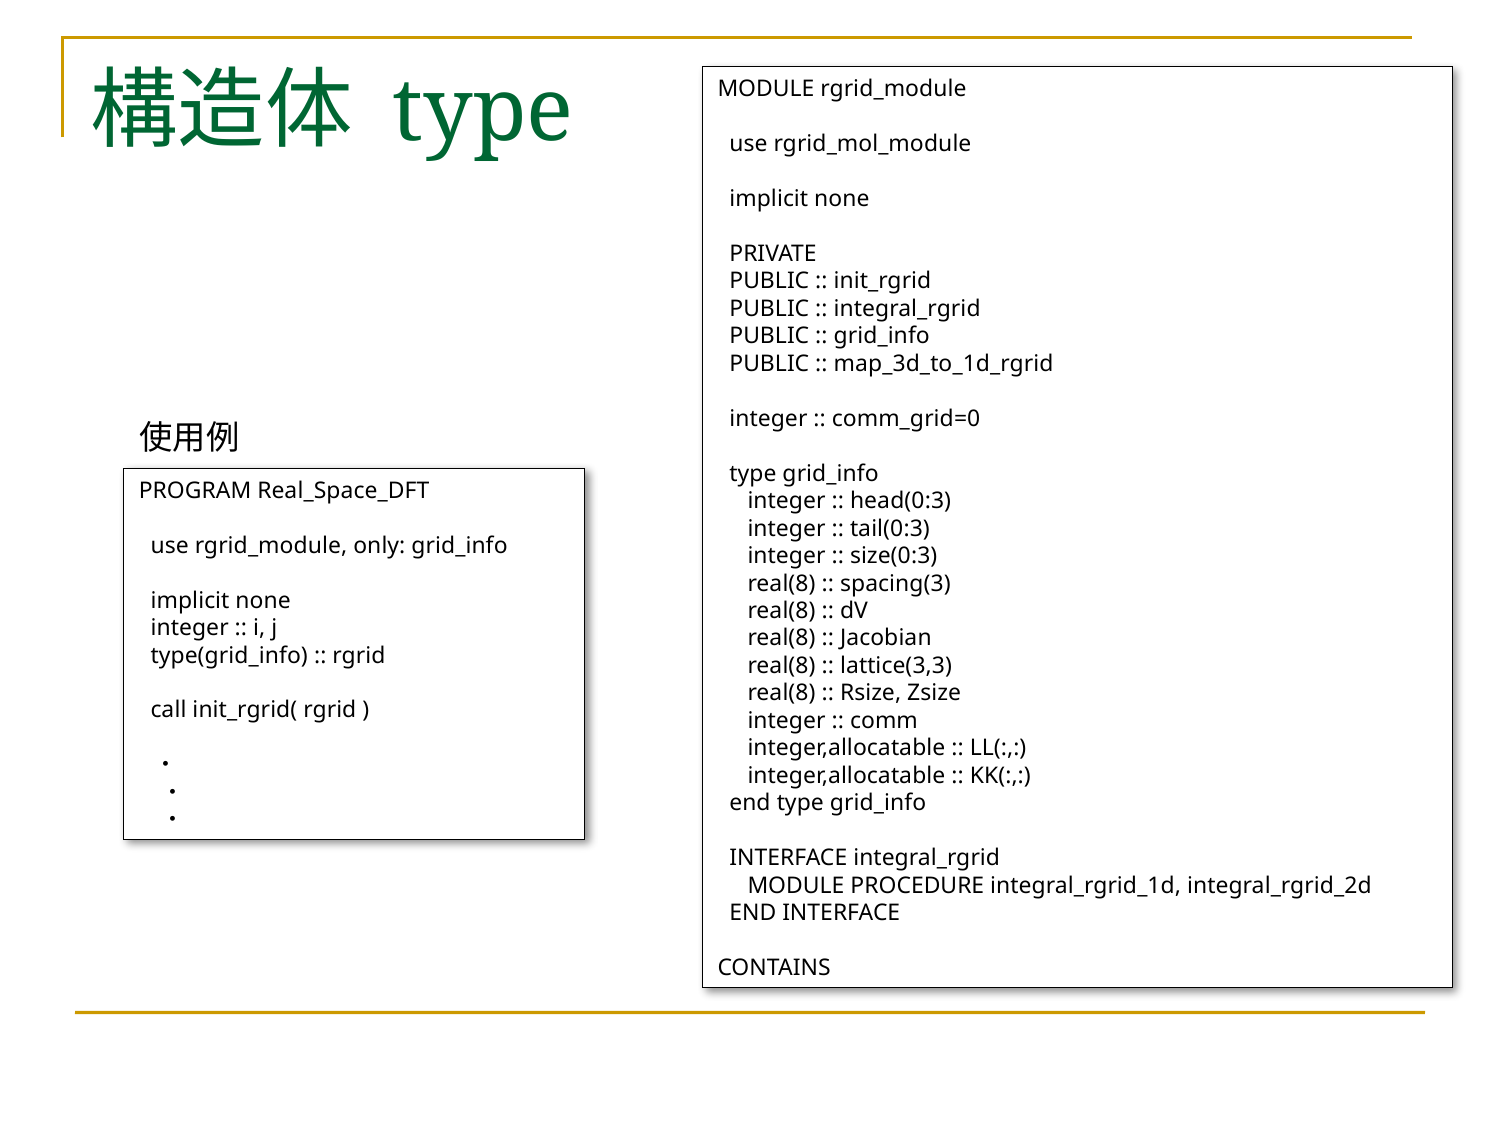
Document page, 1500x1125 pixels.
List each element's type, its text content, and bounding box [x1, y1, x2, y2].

text_box PROGRAM Real_Space_DFT use rgrid_module, only: grid_info implicit none integer :: i, j type(grid_info) :: rgrid call init_rgrid( rgrid ) ・ ・ ・ [123, 468, 585, 840]
title 構造体 type [75, 45, 1425, 233]
text_box 使用例 [124, 408, 255, 464]
text_box MODULE rgrid_module use rgrid_mol_module implicit none PRIVATE PUBLIC :: init_rgrid PUBLIC :: integral_rgrid PUBLIC :: grid_info PUBLIC :: map_3d_to_1d_rgrid integer :: comm_grid=0 type grid_info integer :: head(0:3) integer :: tail(0:3) integer :: size(0:3) real(8) :: spacing(3) real(8) :: dV real(8) :: Jacobian real(8) :: lattice(3,3) real(8) :: Rsize, Zsize integer :: comm integer,allocatable :: LL(:,:) integer,allocatable :: KK(:,:) end type grid_info INTERFACE integral_rgrid MODULE PROCEDURE integral_rgrid_1d, integral_rgrid_2d END INTERFACE CONTAINS [702, 66, 1453, 988]
